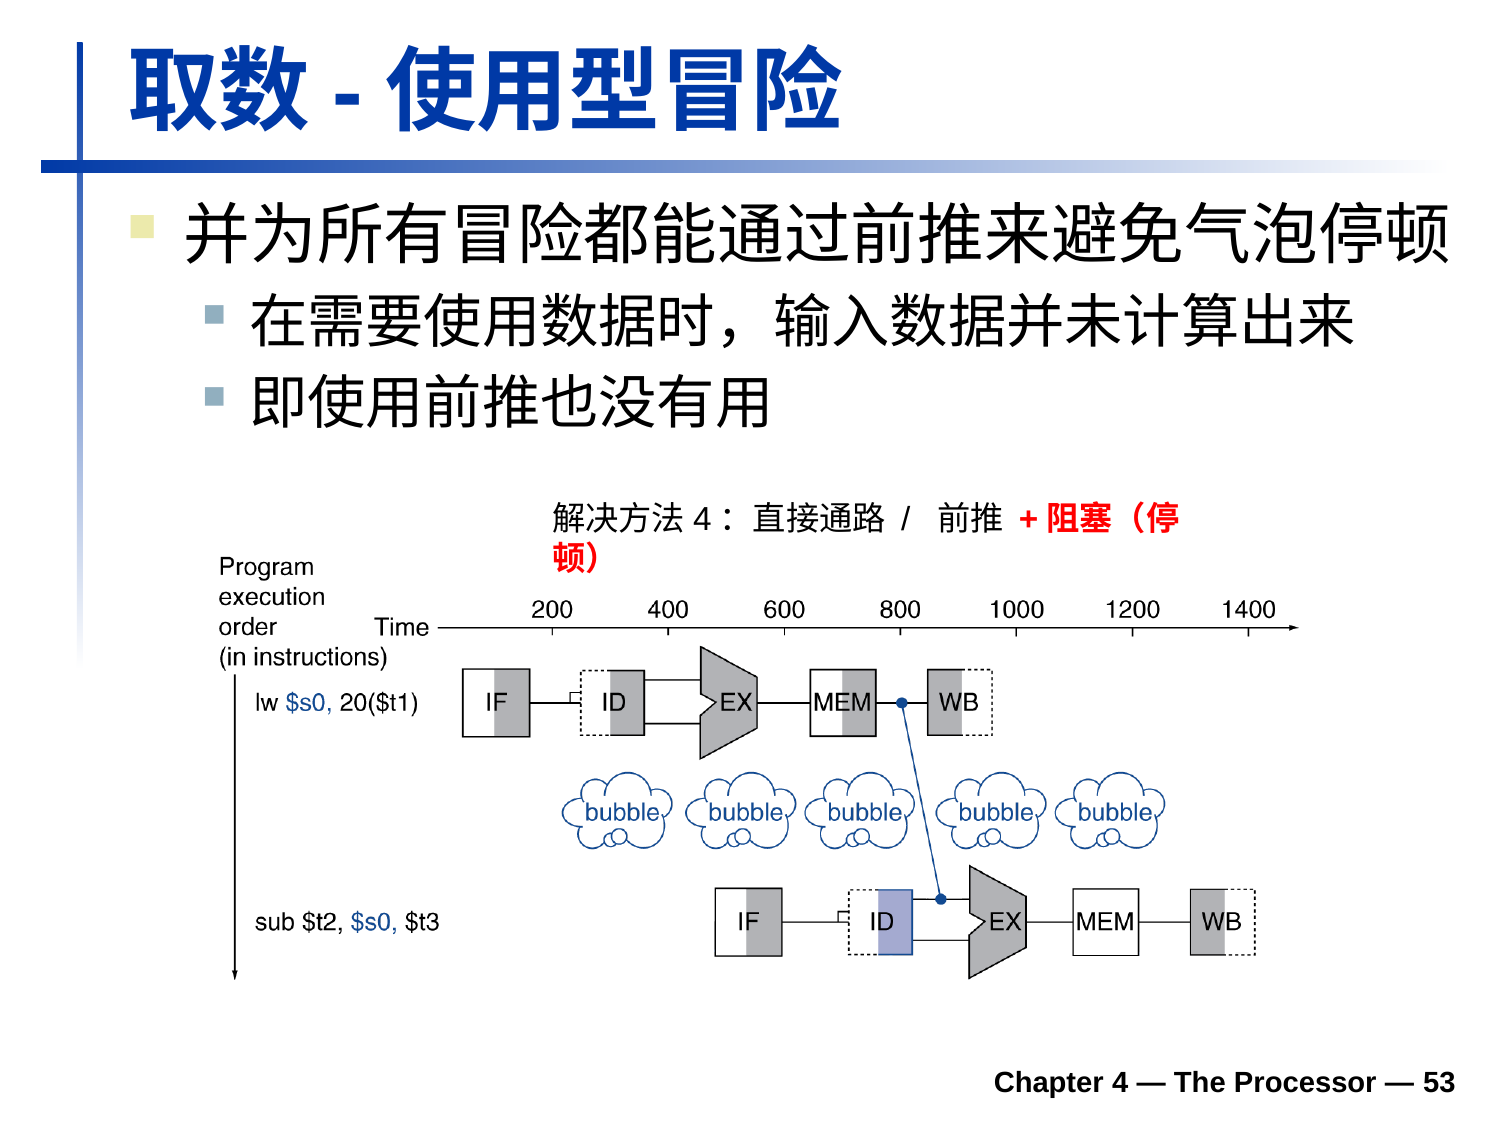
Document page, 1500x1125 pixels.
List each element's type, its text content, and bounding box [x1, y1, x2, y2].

title 取数-使用型冒险 [112, 23, 1468, 149]
footer Chapter 4 — The Processor — [277, 1046, 1471, 1106]
text_box 解决方法4：直接通路 / 前推 +阻塞（停顿） [537, 490, 1247, 552]
list 并为所有冒险都能通过前推来避免气泡停顿 在需要使用数据时，输入数据并未计算出来 即使用前推也没有用 [112, 184, 1469, 487]
picture [218, 553, 1300, 981]
